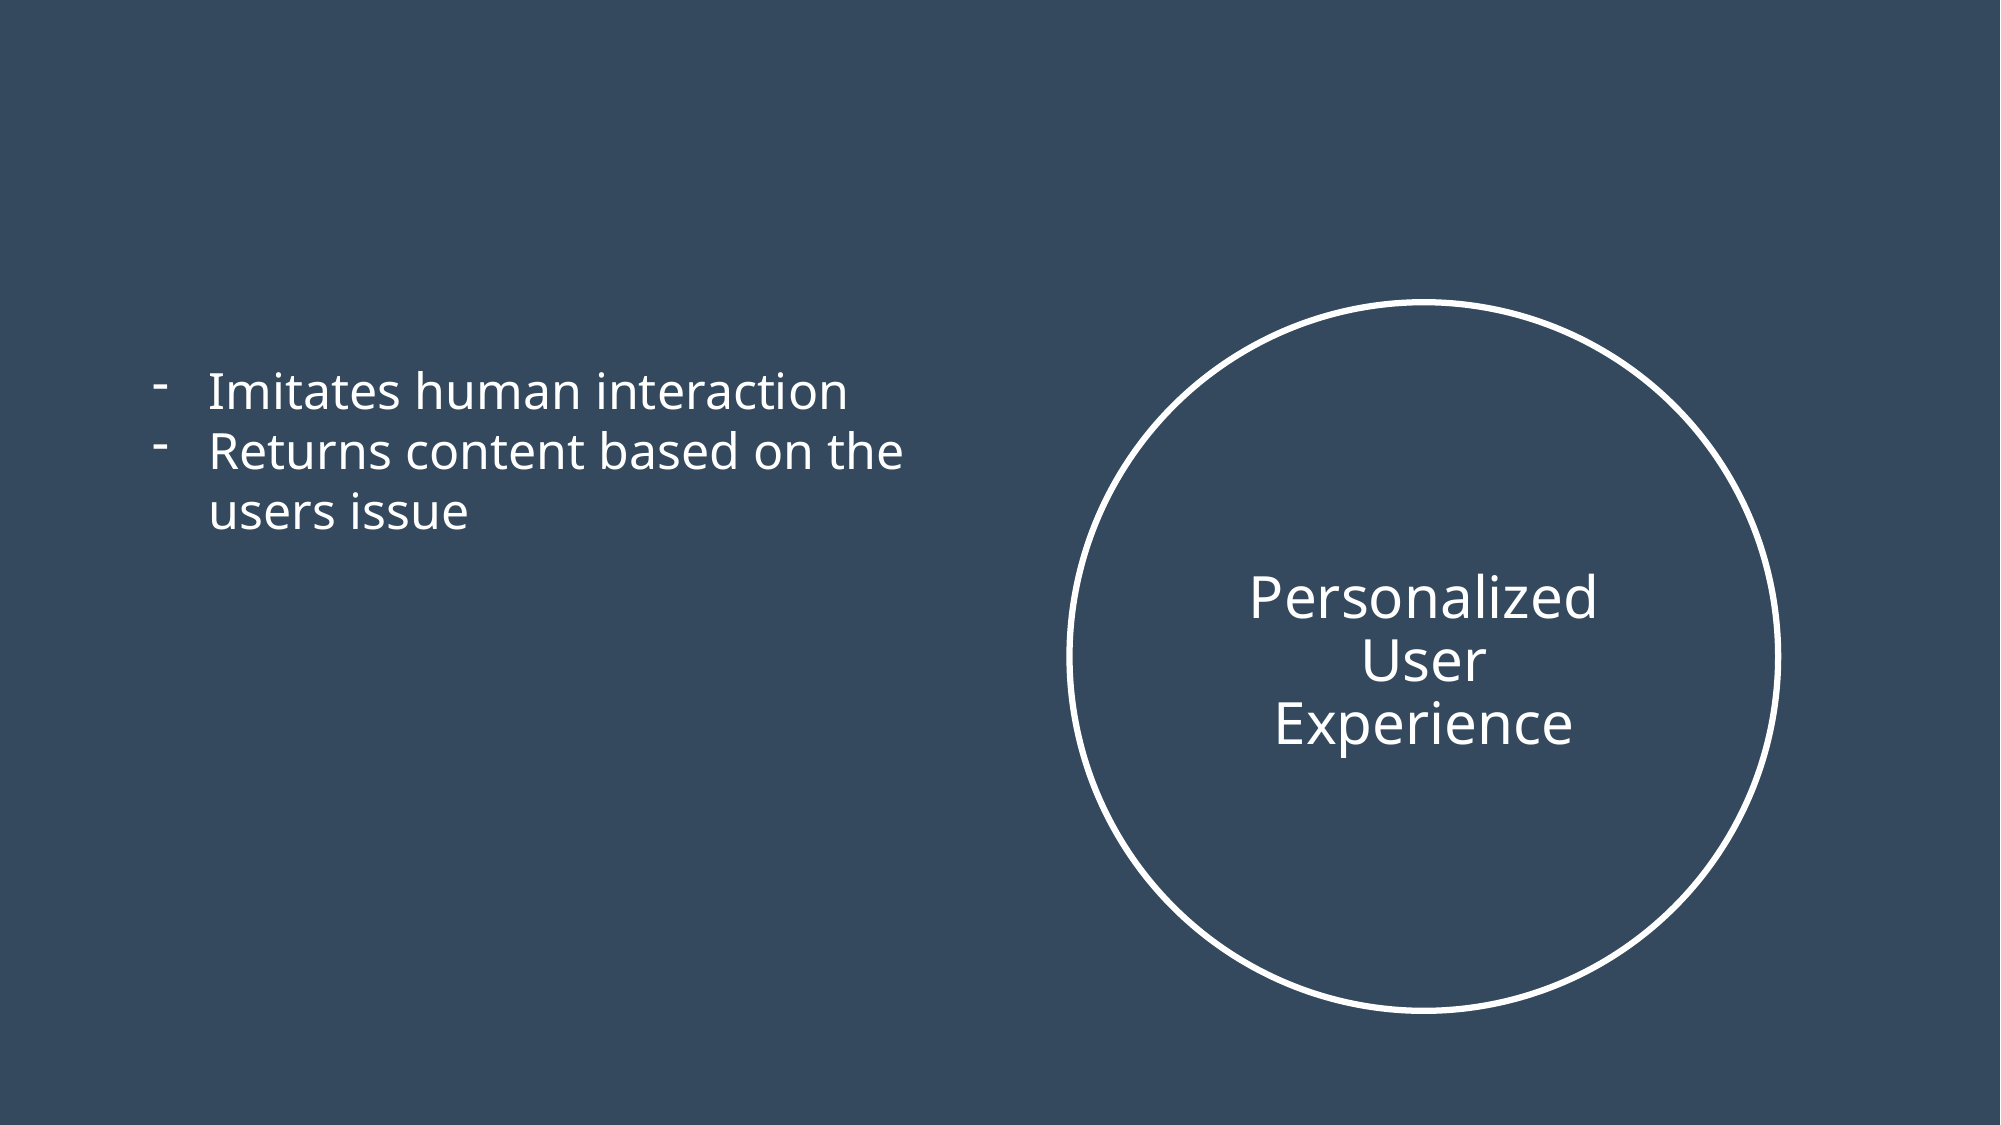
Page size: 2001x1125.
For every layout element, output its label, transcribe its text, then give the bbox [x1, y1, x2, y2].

text_box [1068, 301, 1780, 1012]
text_box Imitates human interaction Returns content based on the users issue [137, 352, 1031, 547]
